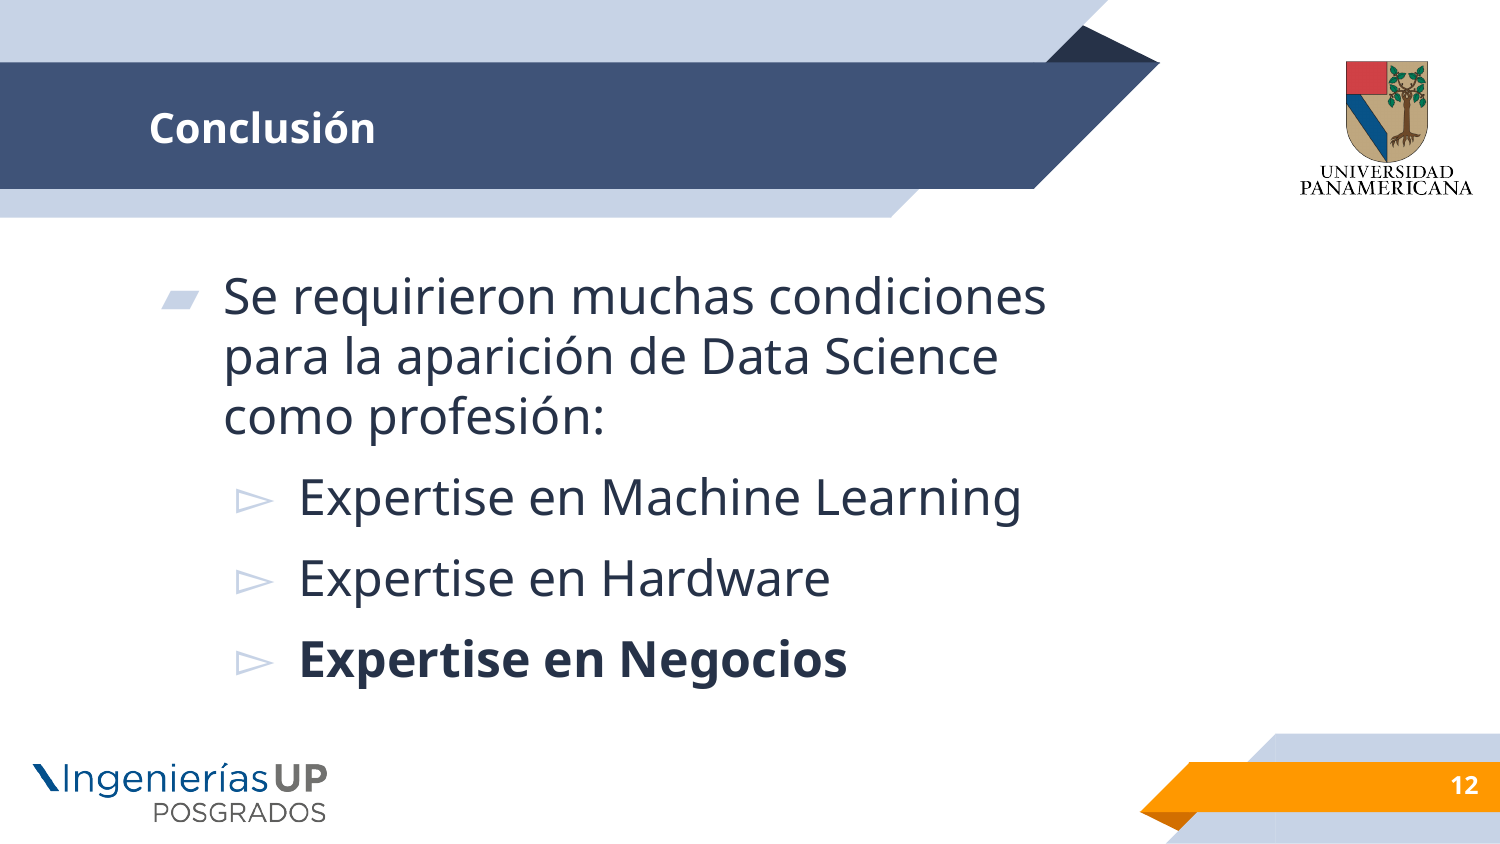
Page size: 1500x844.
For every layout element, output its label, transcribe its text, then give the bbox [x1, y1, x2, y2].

picture [1286, 44, 1490, 210]
slide_number 12 [1249, 760, 1494, 813]
list Se requirieron muchas condiciones para la aparición de Data Science como profesión: Expertise en Machine Learning Expertise en Hardware Expertise en Negocios [133, 217, 1140, 734]
picture [15, 737, 344, 844]
title Conclusión [133, 64, 1035, 190]
